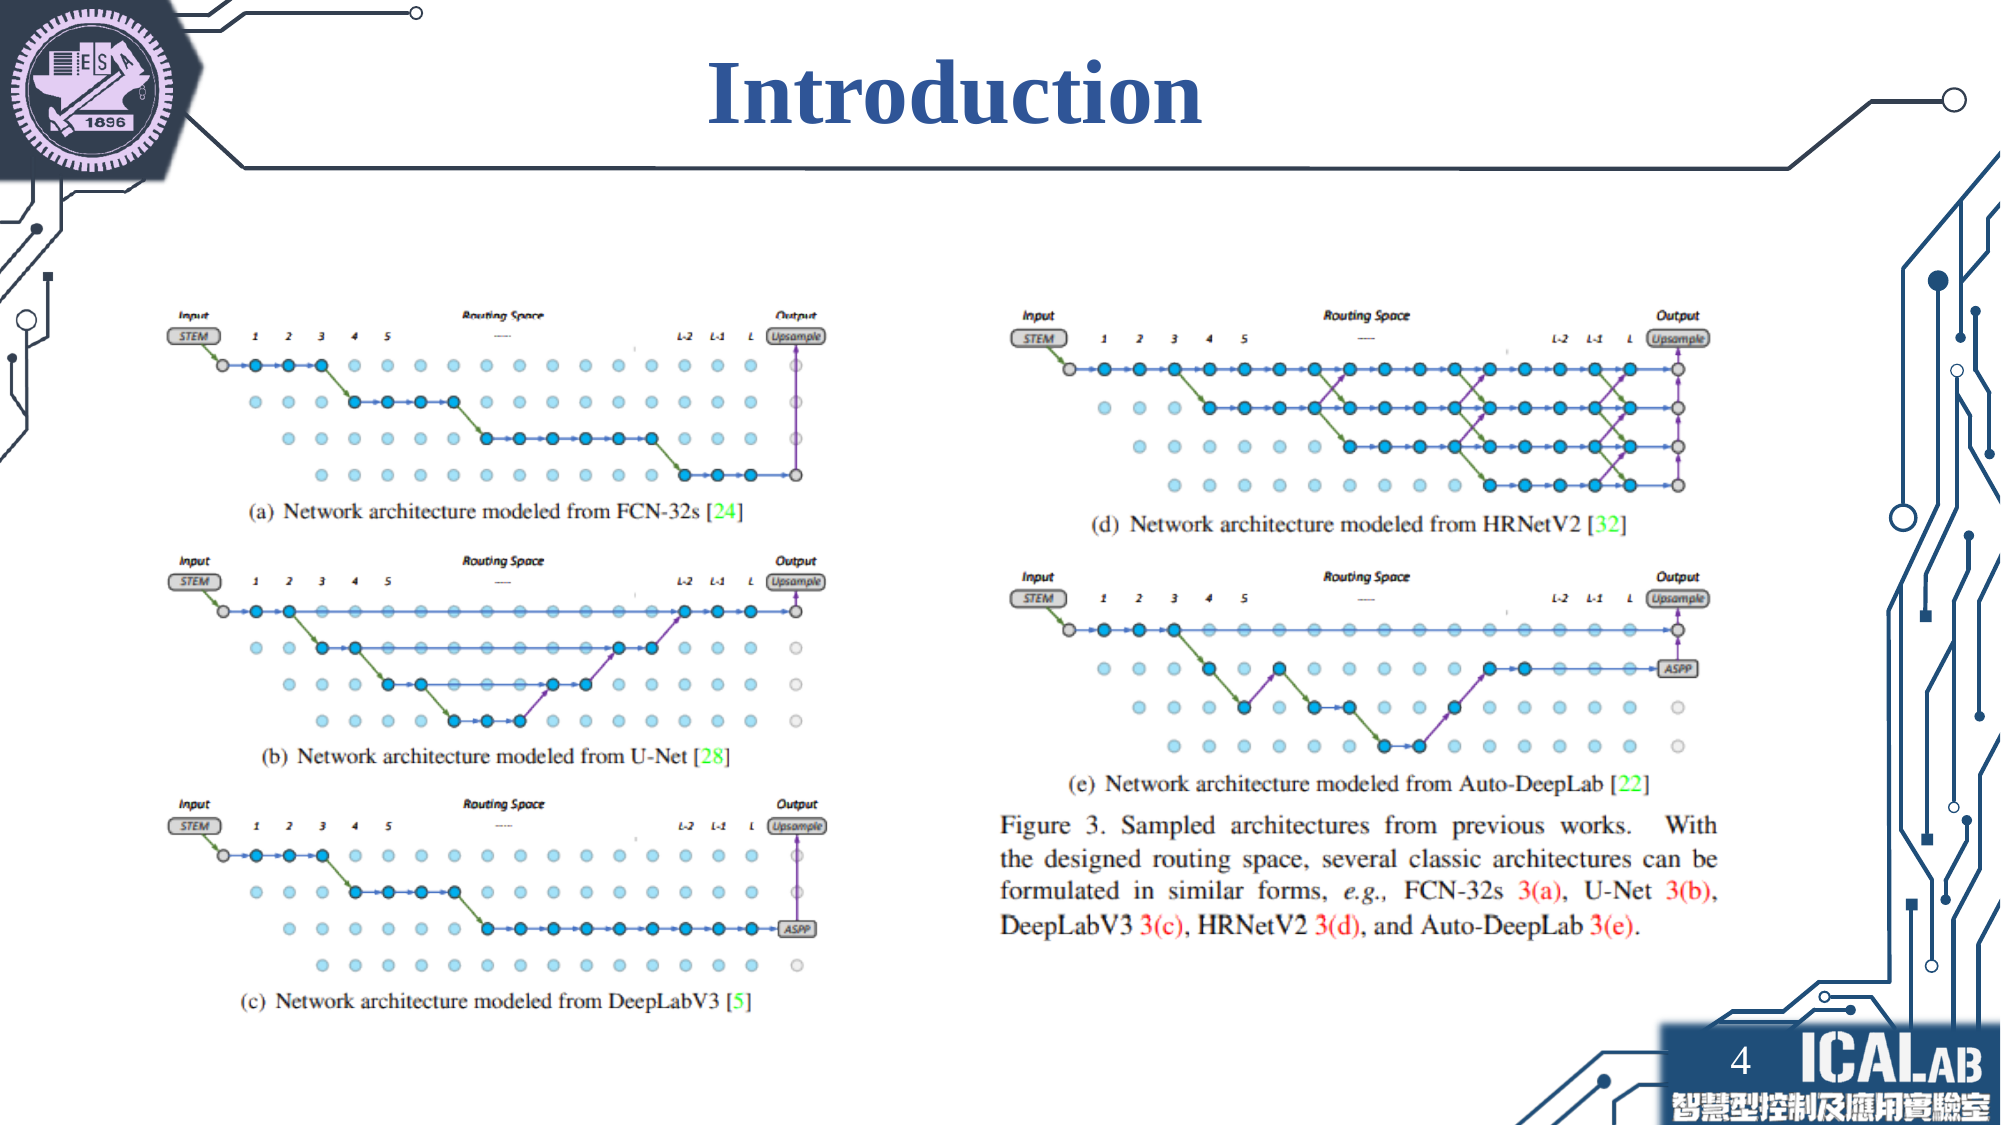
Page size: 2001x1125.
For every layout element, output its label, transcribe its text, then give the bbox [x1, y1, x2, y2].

title Introduction [267, 24, 1644, 165]
picture [0, 0, 871, 1044]
picture [1511, 1014, 2001, 1125]
picture [960, 301, 1757, 970]
picture [1726, 1014, 1804, 1020]
slide_number 4 [1683, 1028, 1767, 1088]
